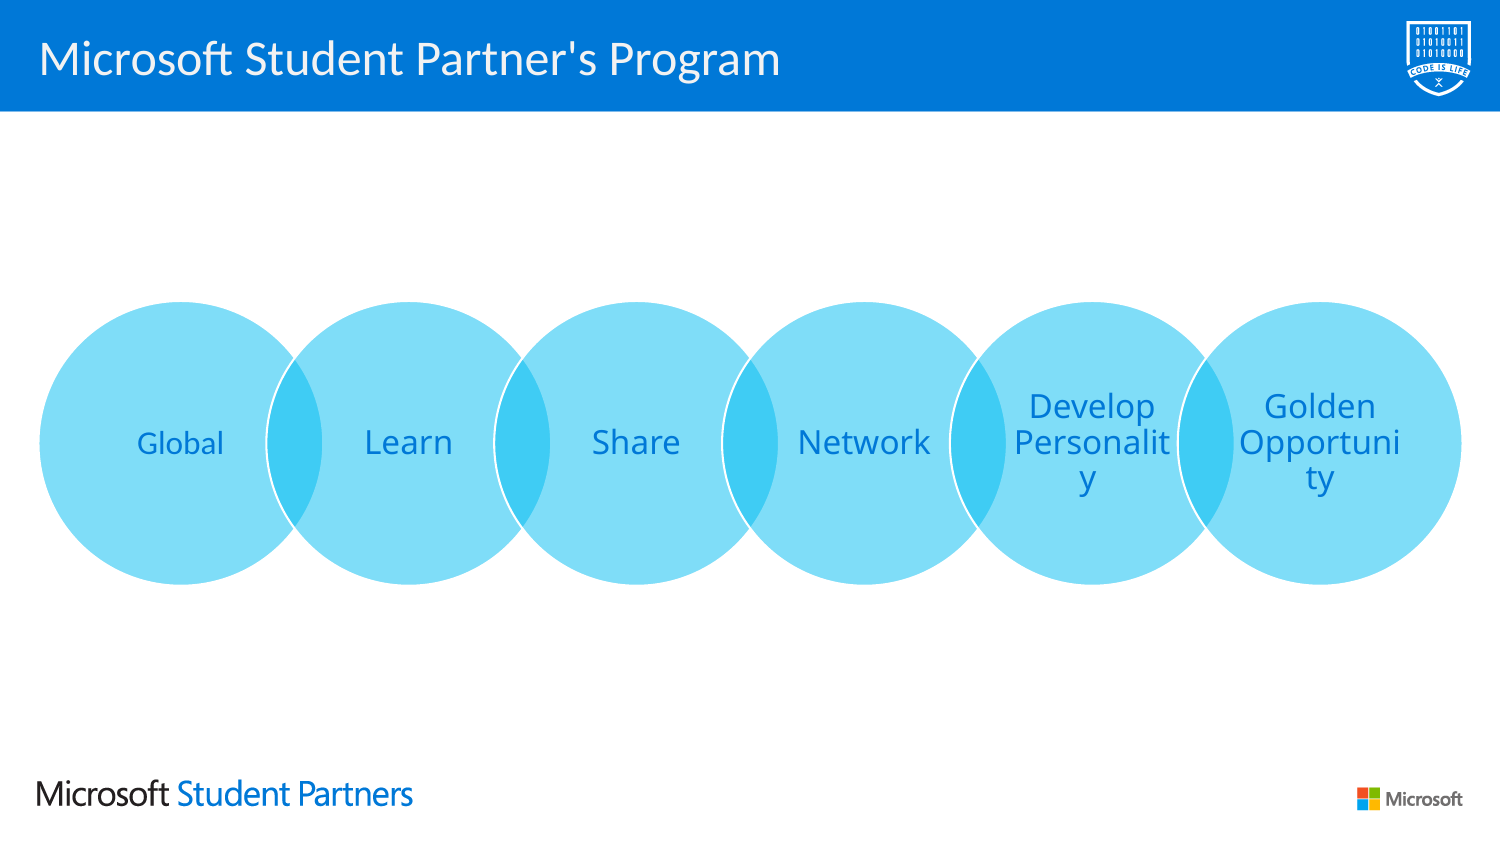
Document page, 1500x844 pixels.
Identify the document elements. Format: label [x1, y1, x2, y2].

list [38, 151, 1463, 735]
picture [0, 0, 1500, 844]
